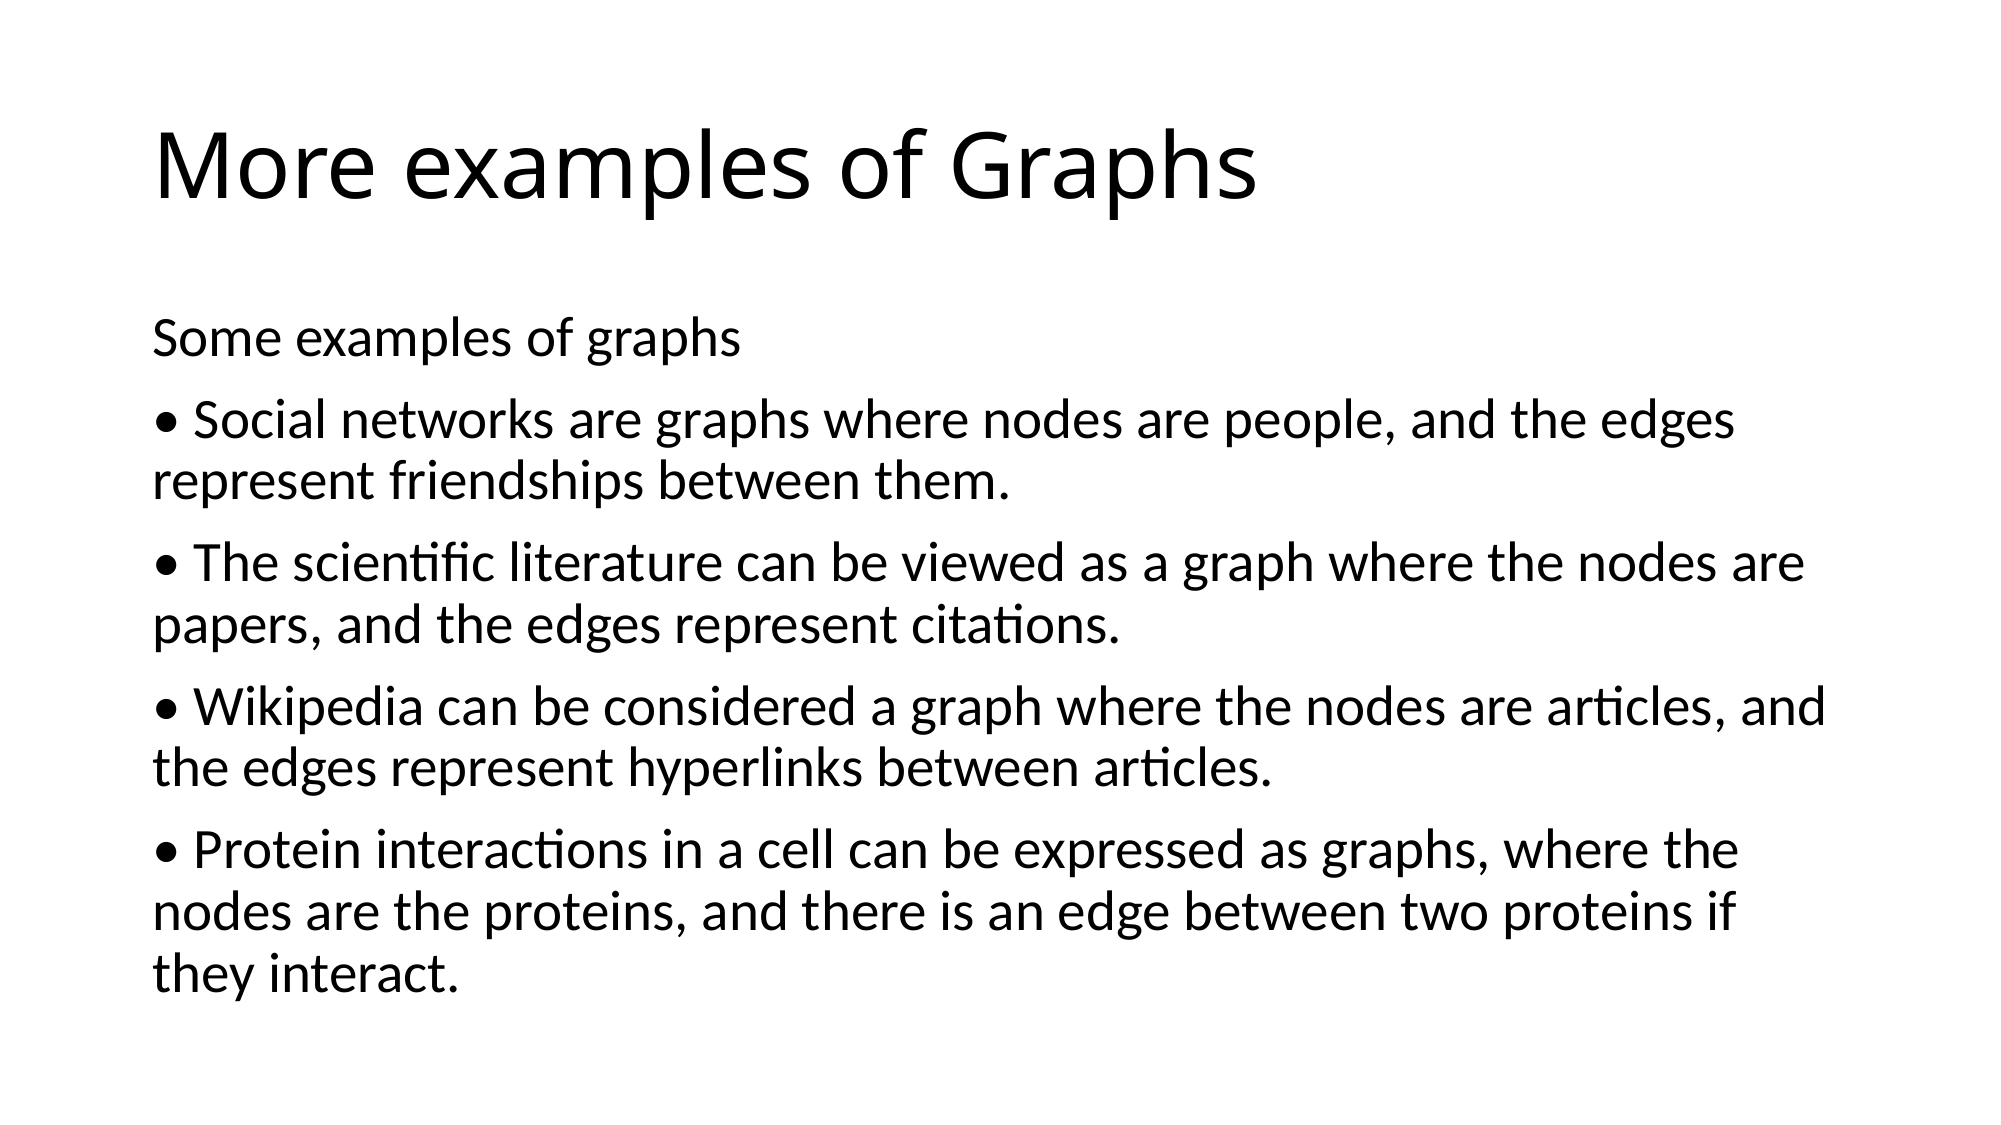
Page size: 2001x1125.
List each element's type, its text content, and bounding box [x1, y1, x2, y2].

list Some examples of graphs • Social networks are graphs where nodes are people, and the edges represent friendships between them. • The scientific literature can be viewed as a graph where the nodes are papers, and the edges represent citations. • Wikipedia can be considered a graph where the nodes are articles, and the edges represent hyperlinks between articles. • Protein interactions in a cell can be expressed as graphs, where the nodes are the proteins, and there is an edge between two proteins if they interact. [137, 299, 1863, 1014]
title More examples of Graphs [137, 59, 1863, 278]
